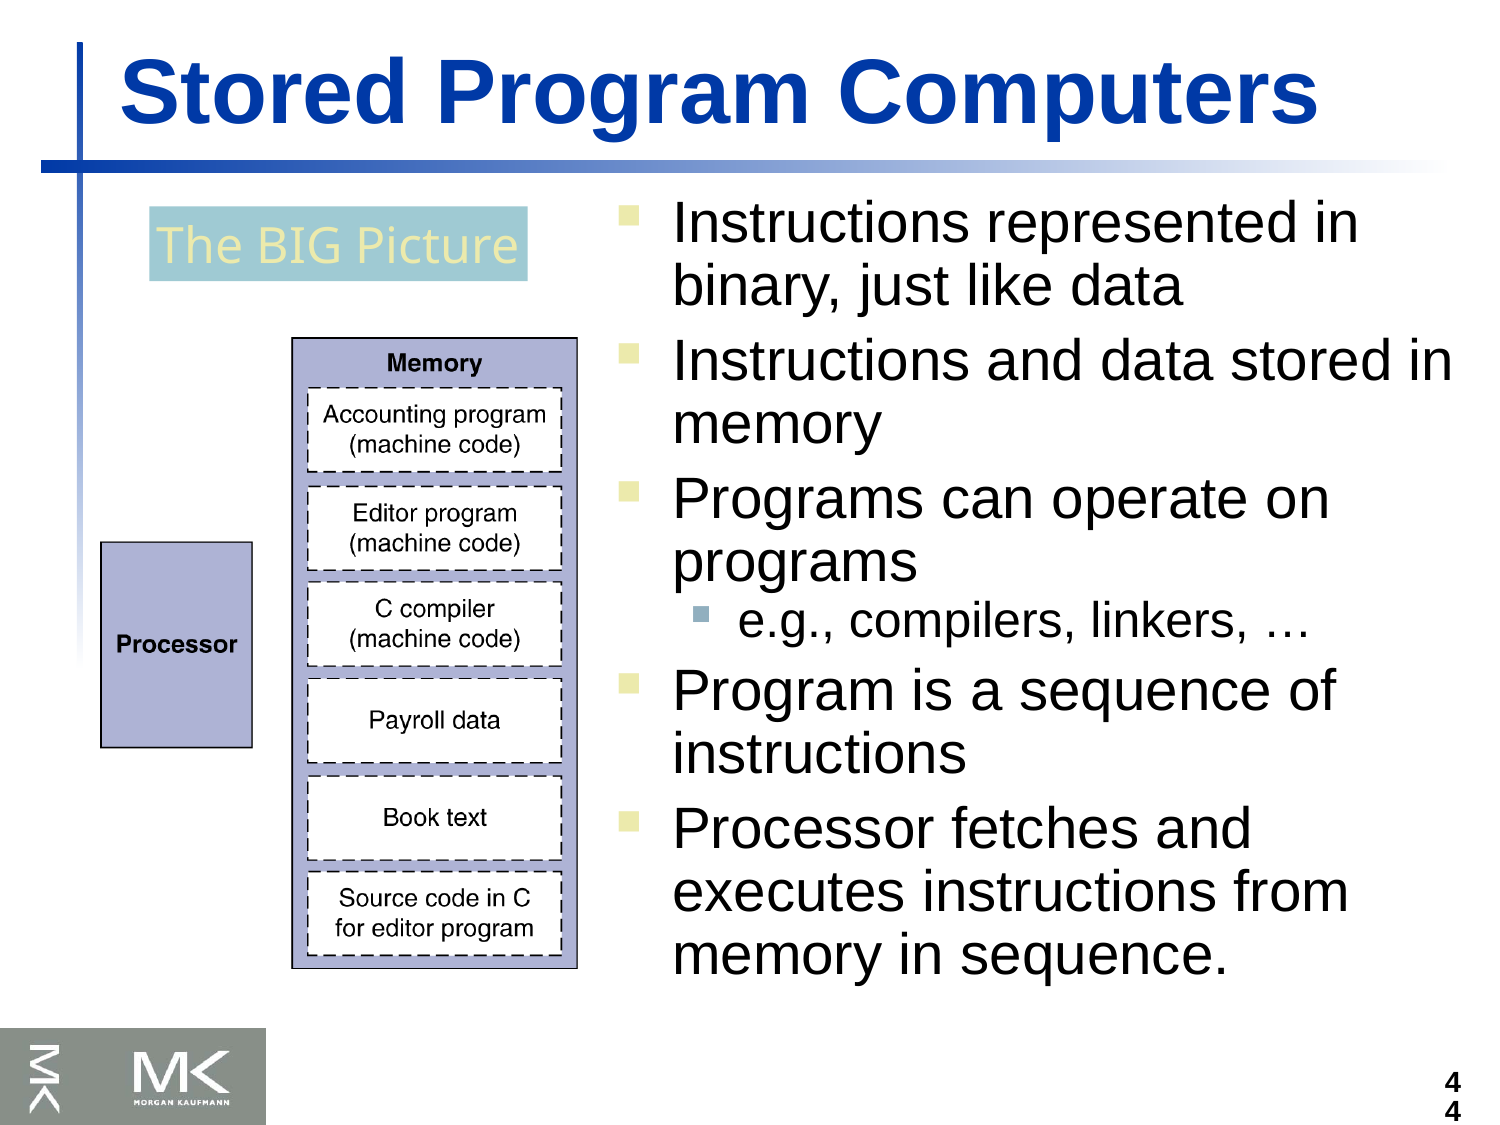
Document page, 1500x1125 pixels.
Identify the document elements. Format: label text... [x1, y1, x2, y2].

picture [100, 337, 578, 970]
title Stored Program Computers [111, 23, 1468, 150]
slide_number 44 [1436, 1057, 1472, 1107]
picture [0, 1028, 266, 1125]
list Instructions represented in binary, just like data Instructions and data stored in memory Programs can operate on programs e.g., compilers, linkers, … Program is a sequence of instructions Processor fetches and executes instructions from memory in sequence. [607, 184, 1470, 1024]
text_box The BIG Picture [149, 206, 528, 282]
